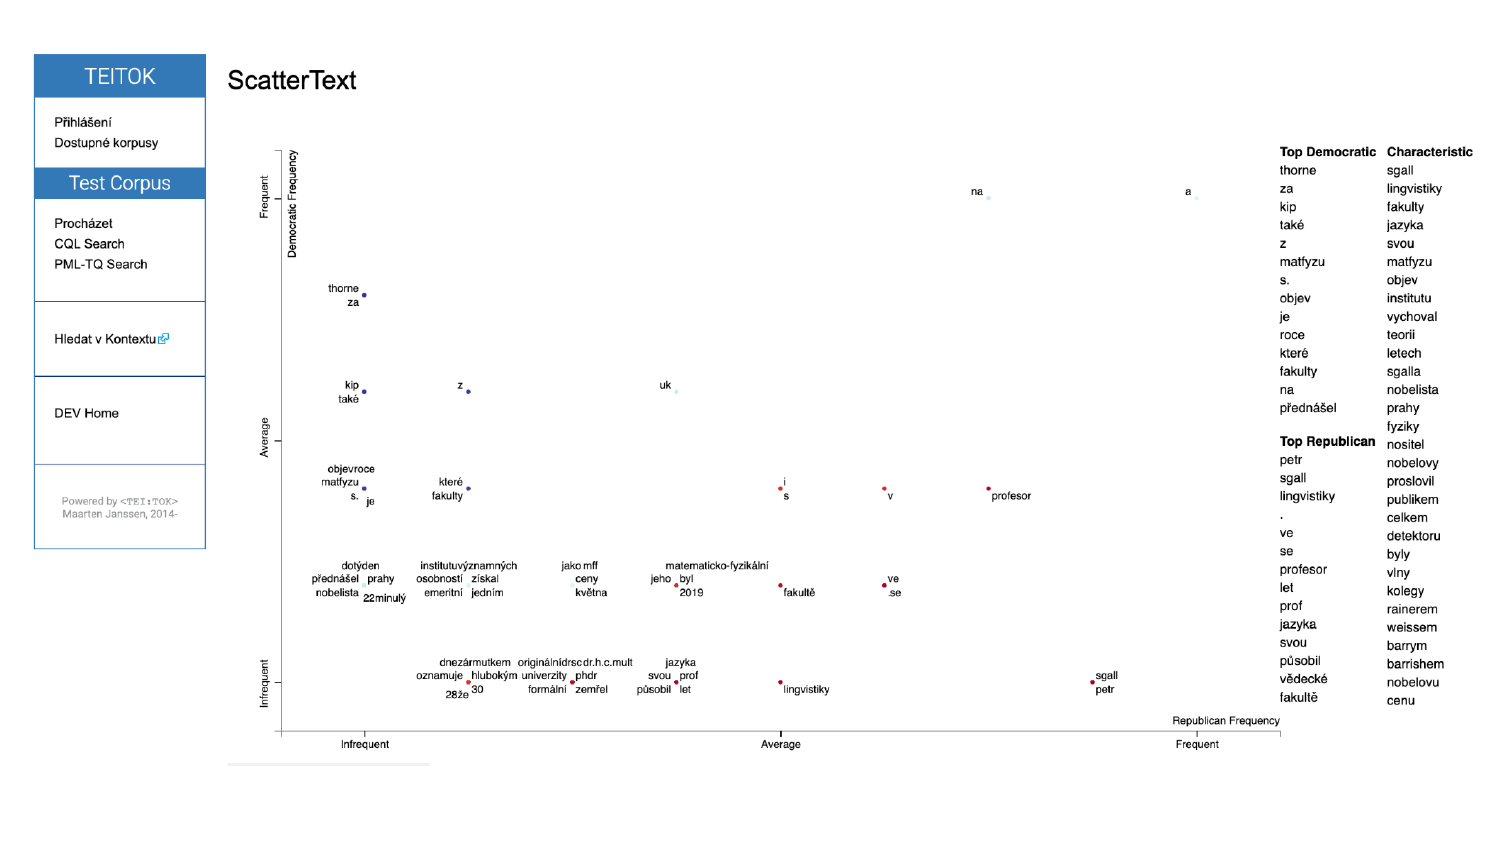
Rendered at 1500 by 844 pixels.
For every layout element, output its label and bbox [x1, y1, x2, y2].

picture [24, 43, 1476, 766]
